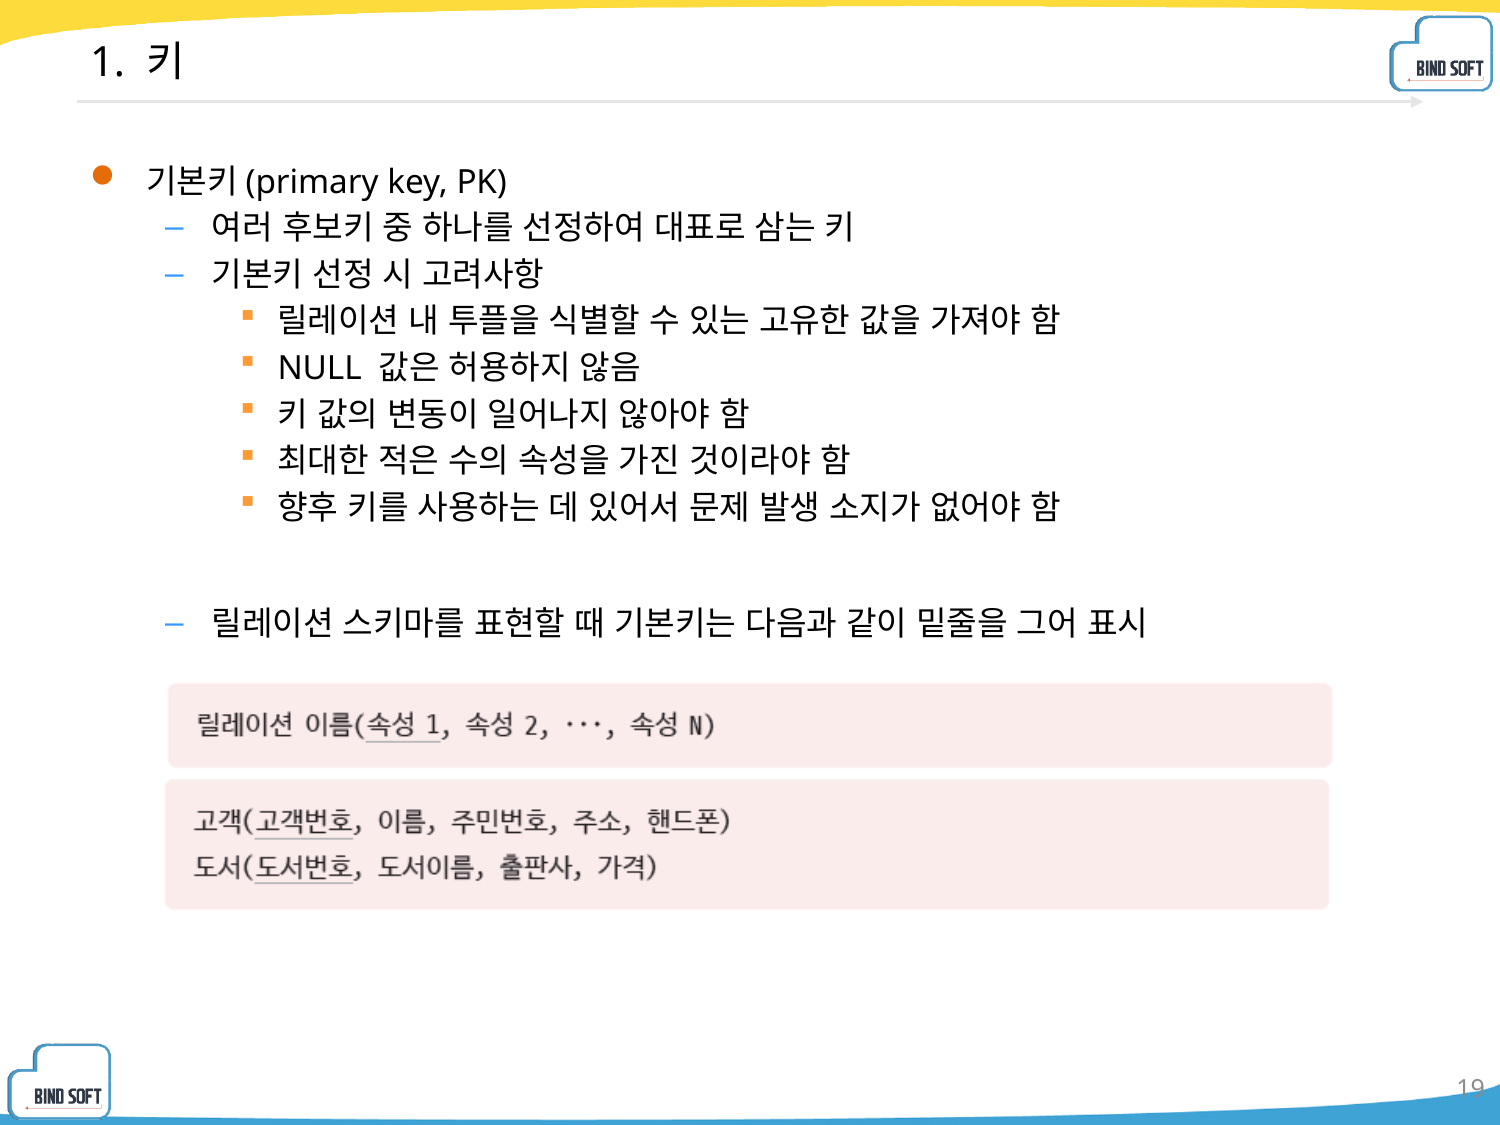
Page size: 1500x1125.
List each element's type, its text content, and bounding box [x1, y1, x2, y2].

title 1. 키 [75, 11, 1425, 108]
picture [161, 680, 1339, 919]
picture [0, 0, 1500, 96]
list 기본키(primary key, PK) 여러 후보키 중 하나를 선정하여 대표로 삼는 키 기본키 선정 시 고려사항 릴레이션 내 투플을 식별할 수 있는 고유한 값을 가져야 함 NULL 값은 허용하지 않음 키 값의 변동이 일어나지 않아야 함 최대한 적은 수의 속성을 가진 것이라야 함 향후 키를 사용하는 데 있어서 문제 발생 소지가 없어야 함 릴레이션 스키마를 표현할 때 기본키는 다음과 같이 밑줄을 그어 표시 [75, 152, 1425, 806]
slide_number 19 [1149, 1068, 1500, 1111]
picture [0, 1003, 1500, 1125]
